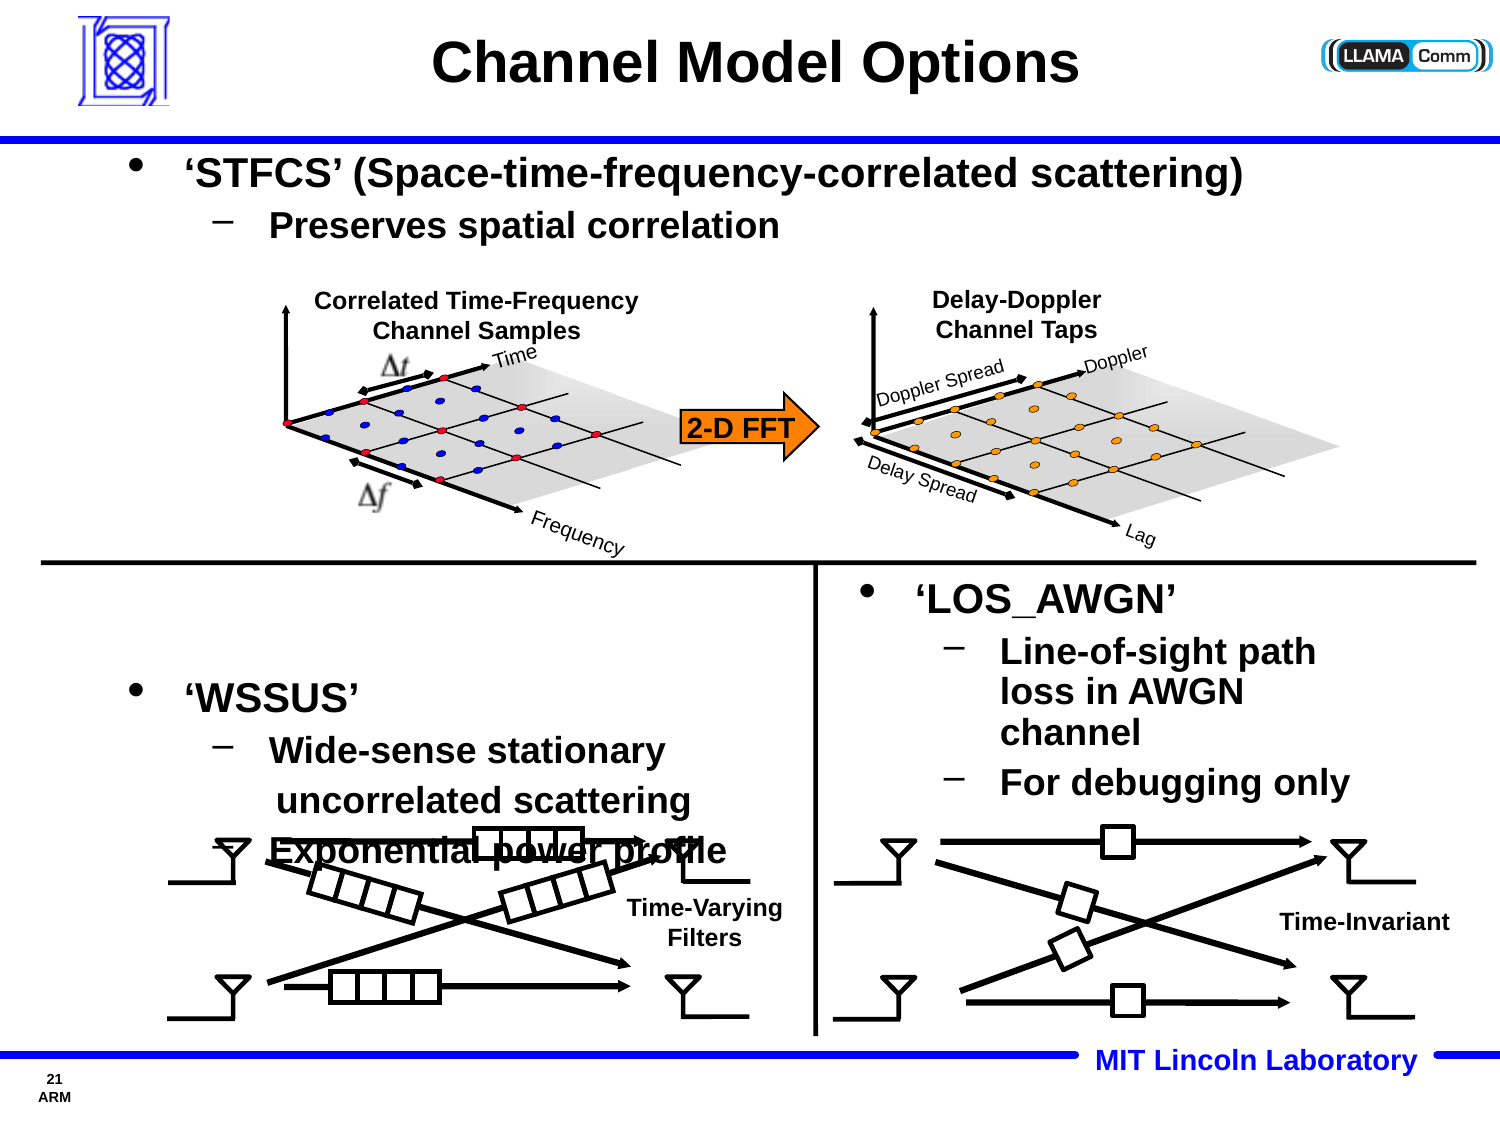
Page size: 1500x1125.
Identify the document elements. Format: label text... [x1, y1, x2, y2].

list ‘STFCS’ (Space-time-frequency-correlated scattering) Preserves spatial correlation ‘WSSUS’ Wide-sense stationary uncorrelated scattering Exponential power profile [816, 563, 1388, 906]
text_box [437, 427, 447, 434]
text_box [1112, 985, 1144, 1016]
text_box [1086, 855, 1328, 945]
text_box [882, 840, 916, 883]
text_box Delay Spread [848, 438, 997, 520]
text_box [330, 971, 440, 1003]
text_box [502, 876, 612, 908]
text_box [396, 463, 406, 470]
text_box [1102, 826, 1134, 858]
text_box Lag [1106, 506, 1178, 562]
text_box [1144, 998, 1291, 1007]
text_box [439, 374, 449, 382]
text_box [216, 840, 250, 882]
text_box Delay-Doppler Channel Taps [894, 275, 1140, 351]
text_box [603, 959, 632, 969]
text_box [1150, 453, 1161, 461]
text_box [988, 475, 999, 482]
text_box Time [474, 352, 557, 385]
picture [1413, 43, 1476, 69]
text_box [435, 476, 445, 483]
text_box [666, 840, 700, 881]
text_box [1332, 977, 1366, 1017]
text_box [290, 368, 710, 506]
text_box [435, 398, 445, 405]
text_box [990, 448, 1001, 455]
text_box [591, 431, 601, 438]
text_box Frequency [511, 491, 646, 562]
text_box [870, 429, 881, 436]
text_box [1068, 479, 1079, 487]
text_box [443, 482, 519, 514]
text_box [1033, 381, 1043, 388]
text_box [1031, 437, 1041, 445]
text_box [324, 409, 334, 416]
text_box [853, 438, 860, 444]
text_box [1018, 376, 1027, 385]
text_box [882, 977, 916, 1019]
text_box [436, 450, 446, 457]
text_box [1049, 928, 1092, 970]
text_box [1028, 489, 1039, 496]
list ‘STFCS’ (Space-time-frequency-correlated scattering) Preserves spatial correlation ‘WSSUS’ Wide-sense stationary uncorrelated scattering Exponential power profile [112, 144, 1388, 562]
text_box [550, 415, 560, 422]
text_box 2-D FFT [680, 393, 819, 460]
text_box [511, 454, 521, 461]
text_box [310, 877, 420, 909]
text_box Doppler [1064, 326, 1168, 390]
picture [1340, 43, 1409, 69]
text_box [1070, 450, 1080, 458]
text_box [588, 837, 647, 846]
text_box Doppler Spread [857, 351, 1023, 423]
text_box [398, 437, 409, 445]
text_box [950, 406, 960, 413]
text_box [1057, 883, 1097, 922]
text_box [360, 449, 371, 456]
text_box Correlated Time-Frequency Channel Samples [279, 277, 674, 352]
text_box [348, 458, 423, 488]
text_box [552, 442, 562, 449]
text_box [913, 418, 924, 425]
text_box [951, 460, 962, 468]
text_box [478, 414, 489, 422]
text_box [320, 434, 330, 441]
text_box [376, 351, 412, 377]
title Channel Model Options [174, 0, 1338, 125]
text_box [1149, 424, 1159, 432]
text_box [869, 307, 878, 381]
text_box [357, 385, 388, 396]
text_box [473, 828, 583, 859]
text_box [282, 419, 293, 427]
text_box [474, 440, 485, 447]
text_box [1134, 837, 1312, 846]
text_box [216, 976, 250, 1018]
text_box [402, 385, 412, 392]
text_box [514, 427, 525, 434]
picture [1471, 39, 1493, 72]
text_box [355, 477, 395, 513]
text_box Time-Varying Filters [598, 883, 812, 959]
text_box [1066, 392, 1077, 400]
text_box [360, 422, 370, 429]
text_box [877, 372, 1340, 520]
text_box [986, 418, 996, 426]
text_box [394, 410, 404, 417]
text_box [1332, 841, 1366, 882]
text_box [1074, 424, 1085, 431]
text_box [995, 489, 1016, 500]
text_box [994, 392, 1005, 400]
text_box [444, 982, 631, 991]
text_box [950, 431, 961, 439]
text_box [1029, 461, 1040, 469]
text_box [359, 398, 369, 405]
text_box [1114, 412, 1124, 420]
text_box [1111, 437, 1122, 445]
text_box [1147, 923, 1297, 969]
text_box ‘LOS_AWGN’ Line-of-sight path loss in AWGN channel For debugging only [843, 570, 1396, 842]
text_box [471, 385, 481, 392]
text_box [606, 854, 662, 875]
text_box [861, 419, 873, 427]
text_box Frequency [602, 563, 636, 574]
text_box [517, 404, 527, 411]
text_box [473, 467, 483, 474]
text_box [1028, 405, 1039, 413]
text_box [1191, 441, 1202, 448]
text_box Time-Invariant [1257, 898, 1472, 944]
text_box [909, 444, 920, 452]
text_box [666, 976, 700, 1016]
list ‘STFCS’ (Space-time-frequency-correlated scattering) Preserves spatial correlation ‘WSSUS’ Wide-sense stationary uncorrelated scattering Exponential power profile [112, 563, 815, 906]
text_box [1108, 466, 1119, 473]
